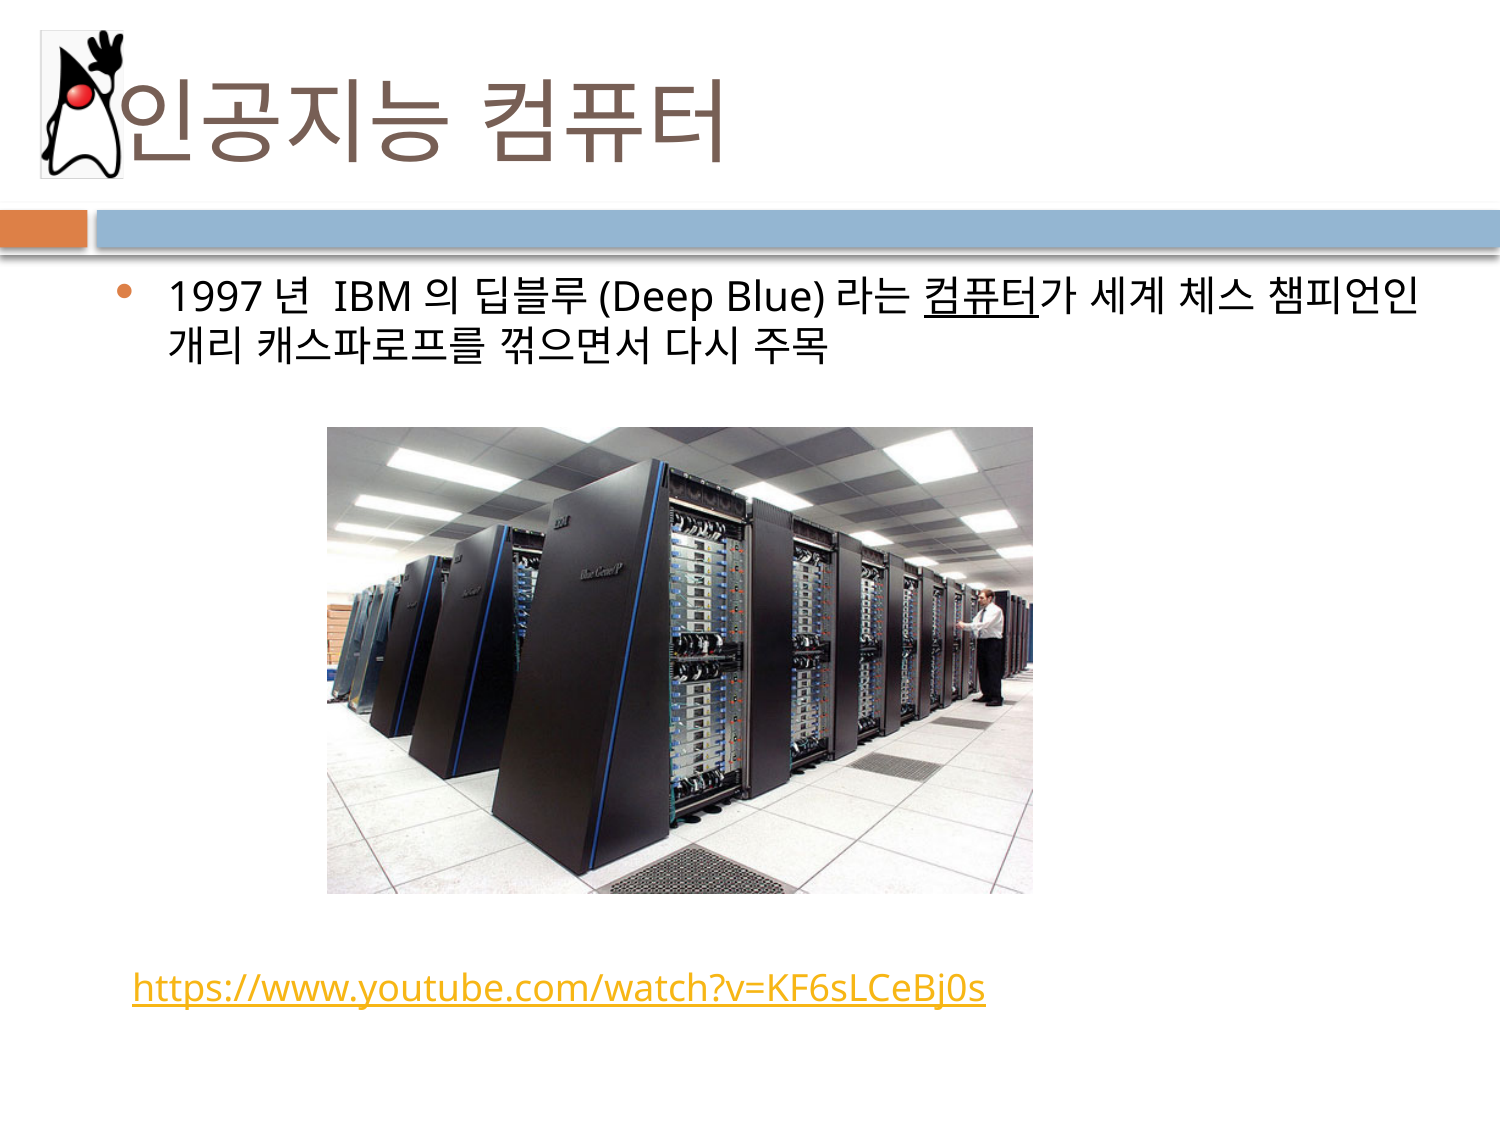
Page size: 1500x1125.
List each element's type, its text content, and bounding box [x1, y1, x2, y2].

list 1997년 IBM의 딥블루(Deep Blue)라는 컴퓨터가 세계 체스 챔피언인 개리 캐스파로프를 꺾으면서 다시 주목 [100, 262, 1438, 1000]
title 인공지능 컴퓨터 [100, 37, 1438, 200]
picture [39, 30, 124, 179]
picture [327, 426, 1033, 895]
text_box https://www.youtube.com/watch?v=KF6sLCeBj0s [117, 956, 1152, 1023]
